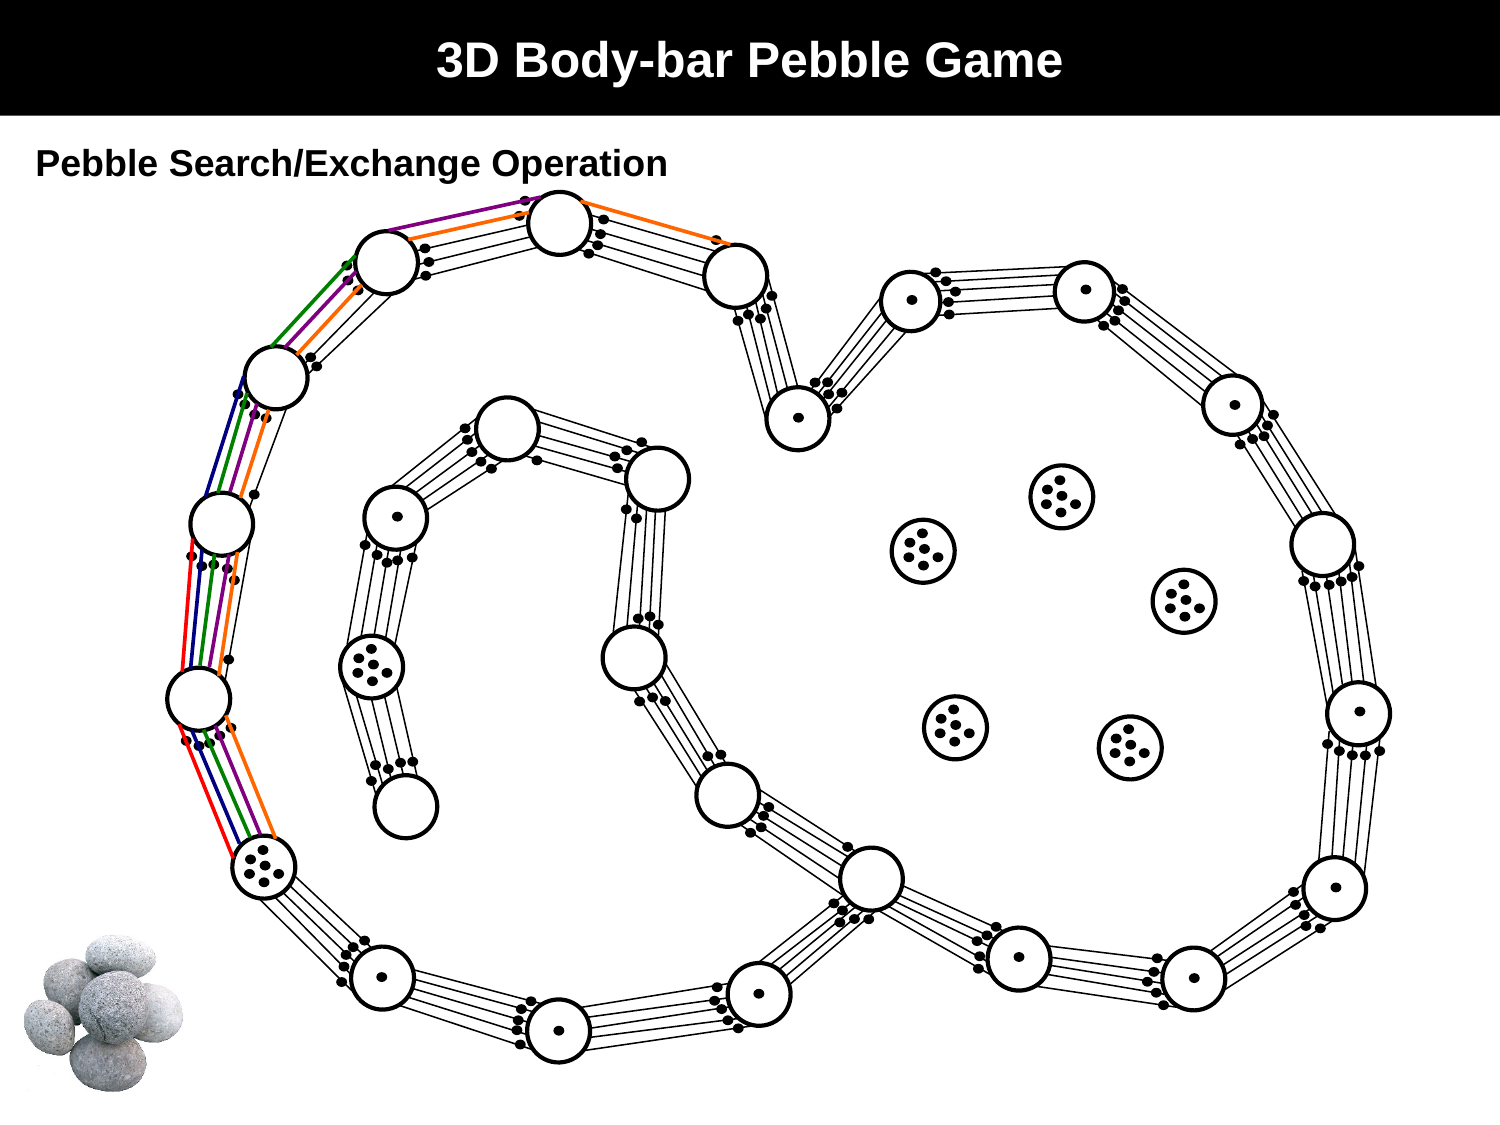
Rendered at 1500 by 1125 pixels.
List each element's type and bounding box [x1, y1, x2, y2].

text_box [0, 0, 1500, 116]
text_box [20, 131, 1391, 1063]
picture [24, 922, 190, 1093]
